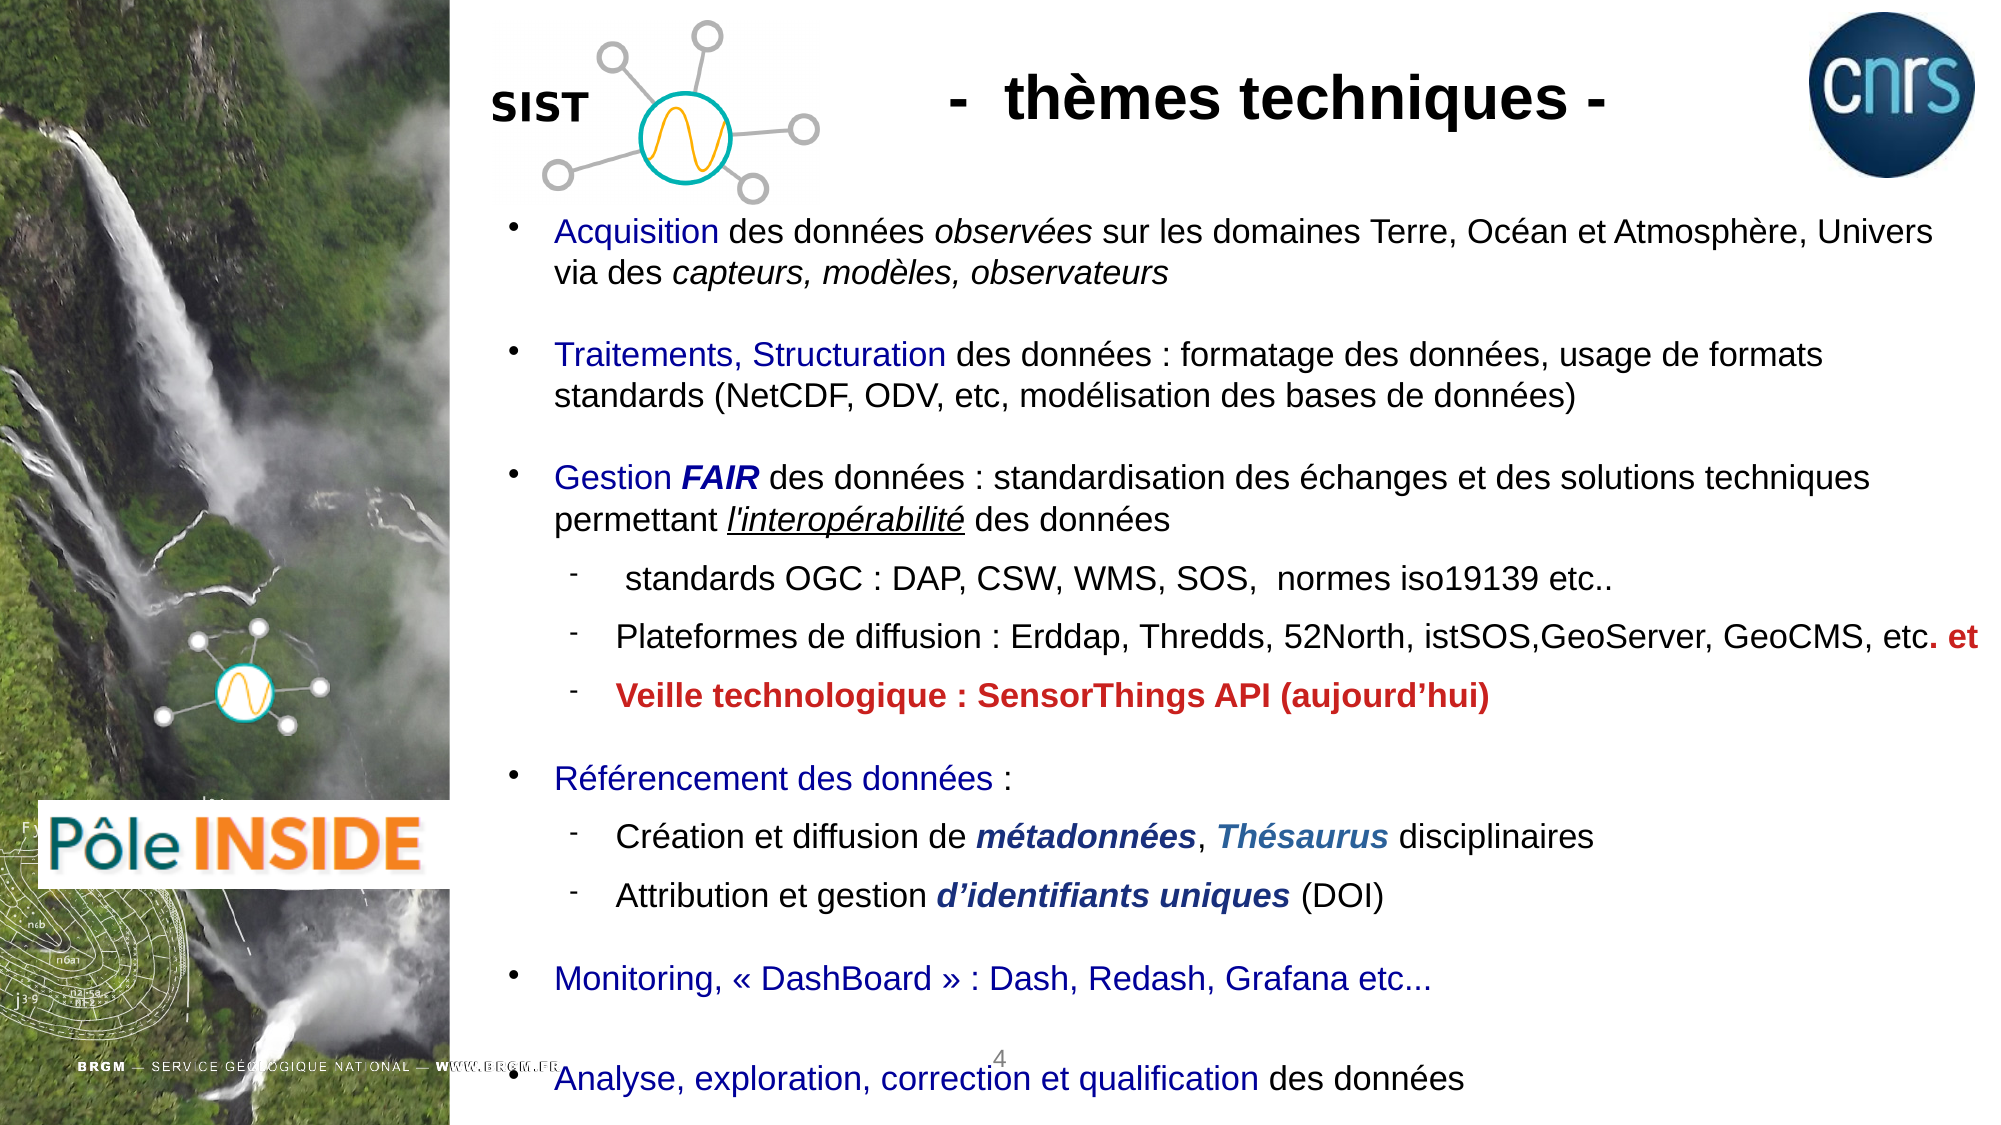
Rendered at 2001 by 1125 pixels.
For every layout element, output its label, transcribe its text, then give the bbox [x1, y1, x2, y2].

text_box - thèmes techniques - [820, 49, 1809, 140]
picture [0, 0, 575, 1125]
text_box Acquisition des données observées sur les domaines Terre, Océan et Atmosphère, Univers via des capteurs, modèles, observateurs Traitements, Structuration des données : formatage des données, usage de formats standards (NetCDF, ODV, etc, modélisation des bases de données) Gestion FAIR des données : standardisation des échanges et des solutions techniques permettant l'interopérabilité des données standards OGC : DAP, CSW, WMS, SOS, normes iso19139 etc.. Plateformes de diffusion : Erddap, Thredds, 52North, istSOS,GeoServer, GeoCMS, etc. et Veille technologique : SensorThings API (aujourd’hui) Référencement des données : Création et diffusion de métadonnées, Thésaurus disciplinaires Attribution et gestion d’identifiants uniques (DOI) Monitoring, « DashBoard » : Dash, Redash, Grafana etc... Analyse, exploration, correction et qualification des données [492, 208, 1981, 1124]
picture [1809, 12, 1976, 179]
picture [492, 20, 820, 205]
text_box - thèmes techniques - [484, 49, 492, 140]
